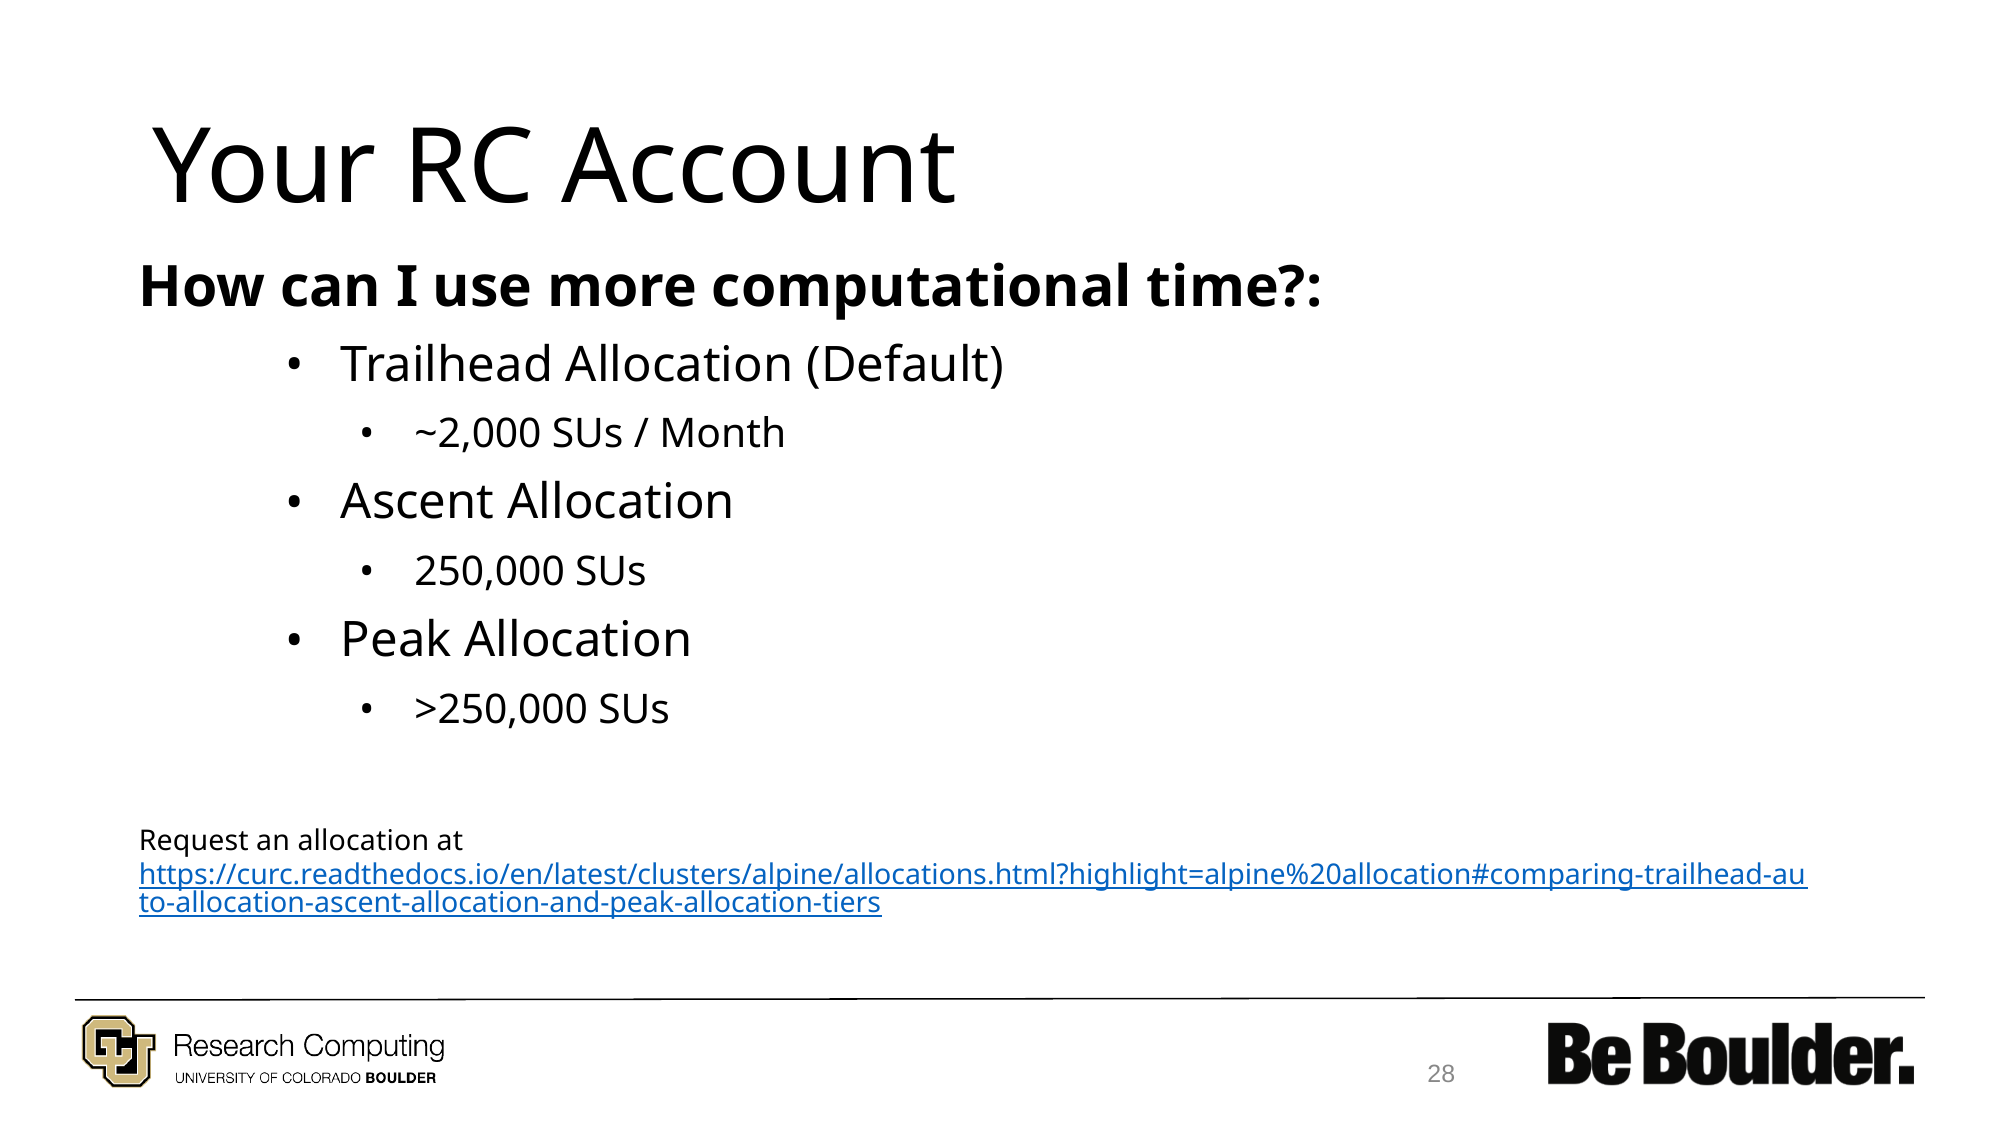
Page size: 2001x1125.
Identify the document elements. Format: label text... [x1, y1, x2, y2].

picture [1524, 1015, 1938, 1088]
picture [81, 1015, 444, 1088]
slide_number 28 [1412, 1042, 1525, 1103]
list How can I use more computational time?: Trailhead Allocation (Default) ~2,000 SUs / Month Ascent Allocation 250,000 SUs Peak Allocation >250,000 SUs Request an allocation at https://curc.readthedocs.io/en/latest/clusters/alpine/allocations.html?highlight=alpine%20allocation#comparing-trailhead-auto-allocation-ascent-allocation-and-peak-allocation-tiers [123, 249, 1849, 933]
title Your RC Account [137, 59, 1863, 278]
